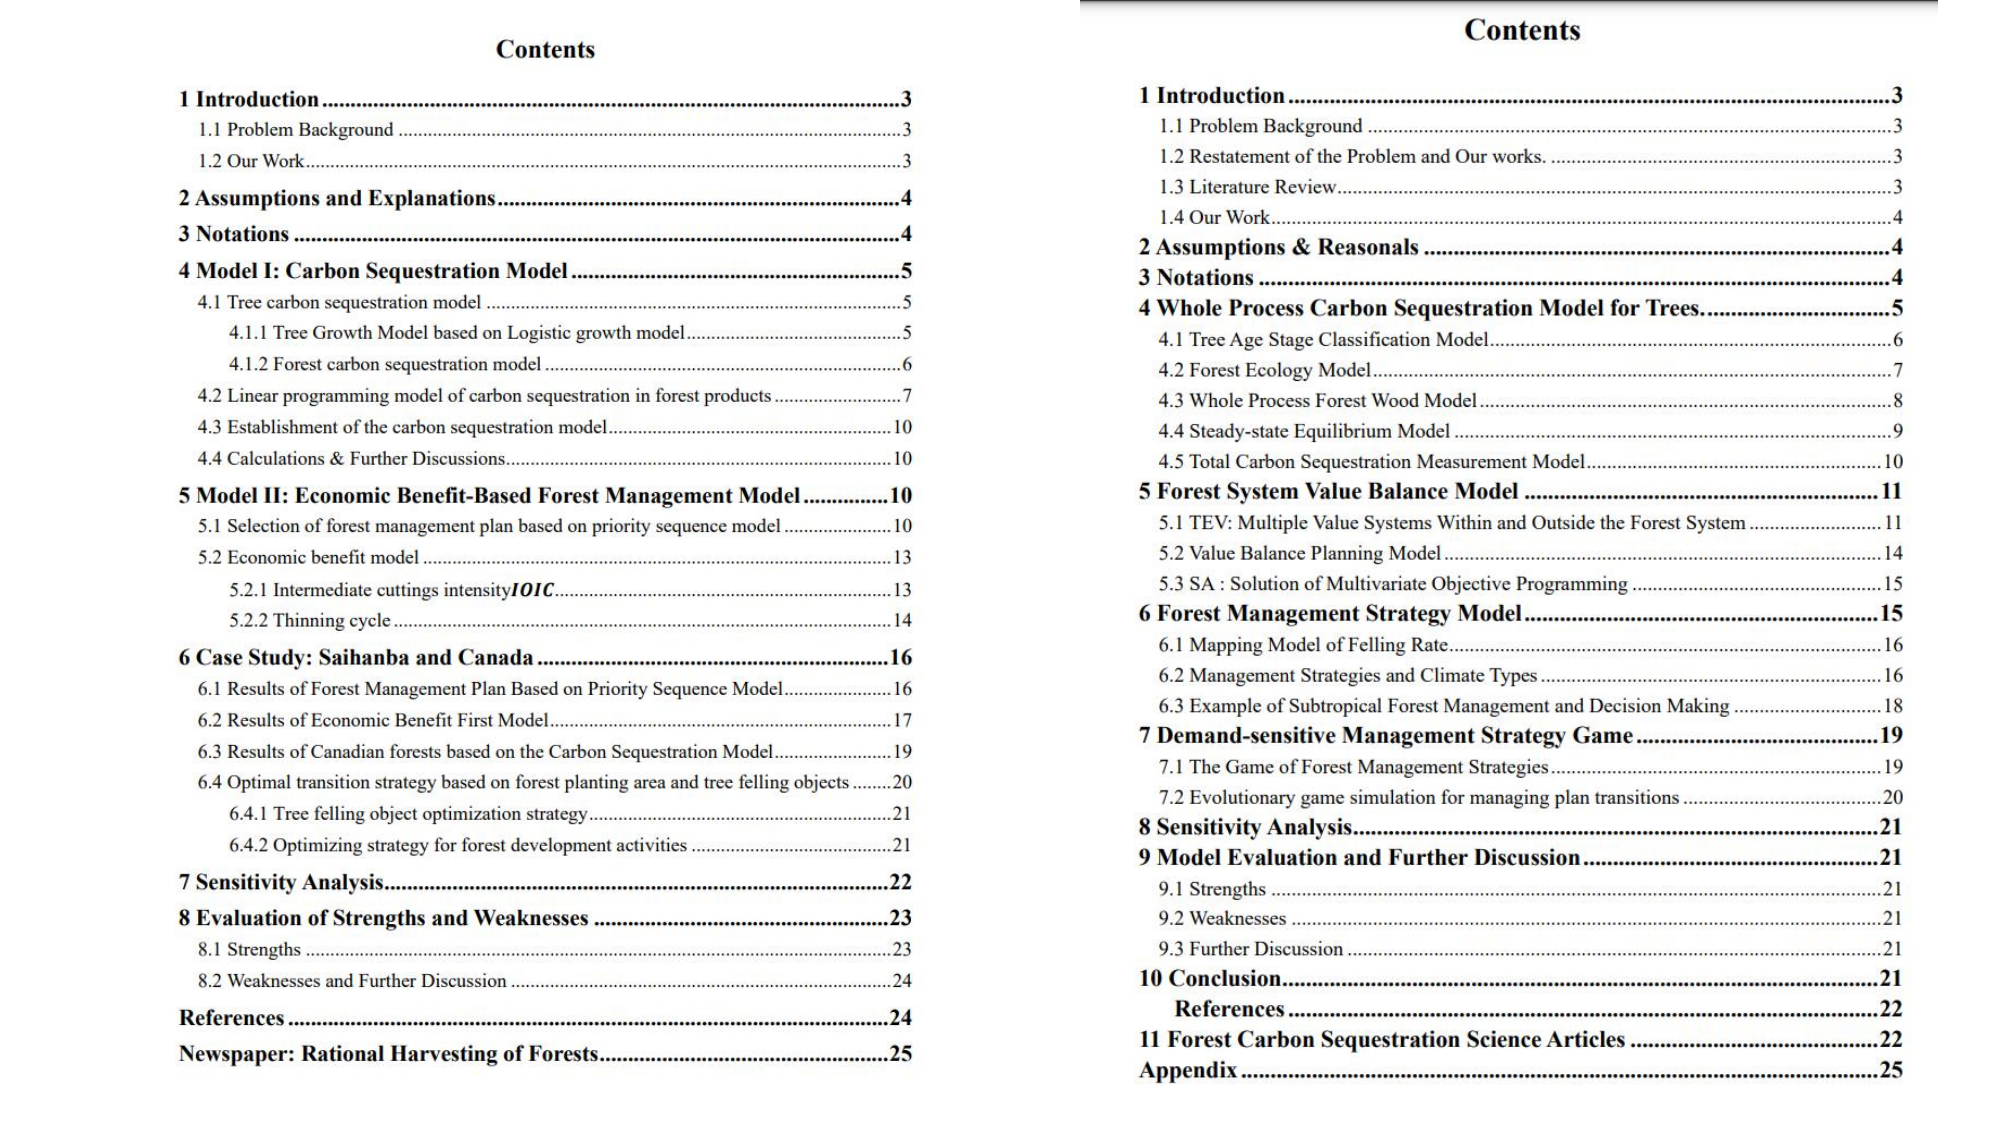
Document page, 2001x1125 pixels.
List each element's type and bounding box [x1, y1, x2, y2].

picture [1080, 0, 1938, 1125]
picture [106, 0, 974, 1125]
